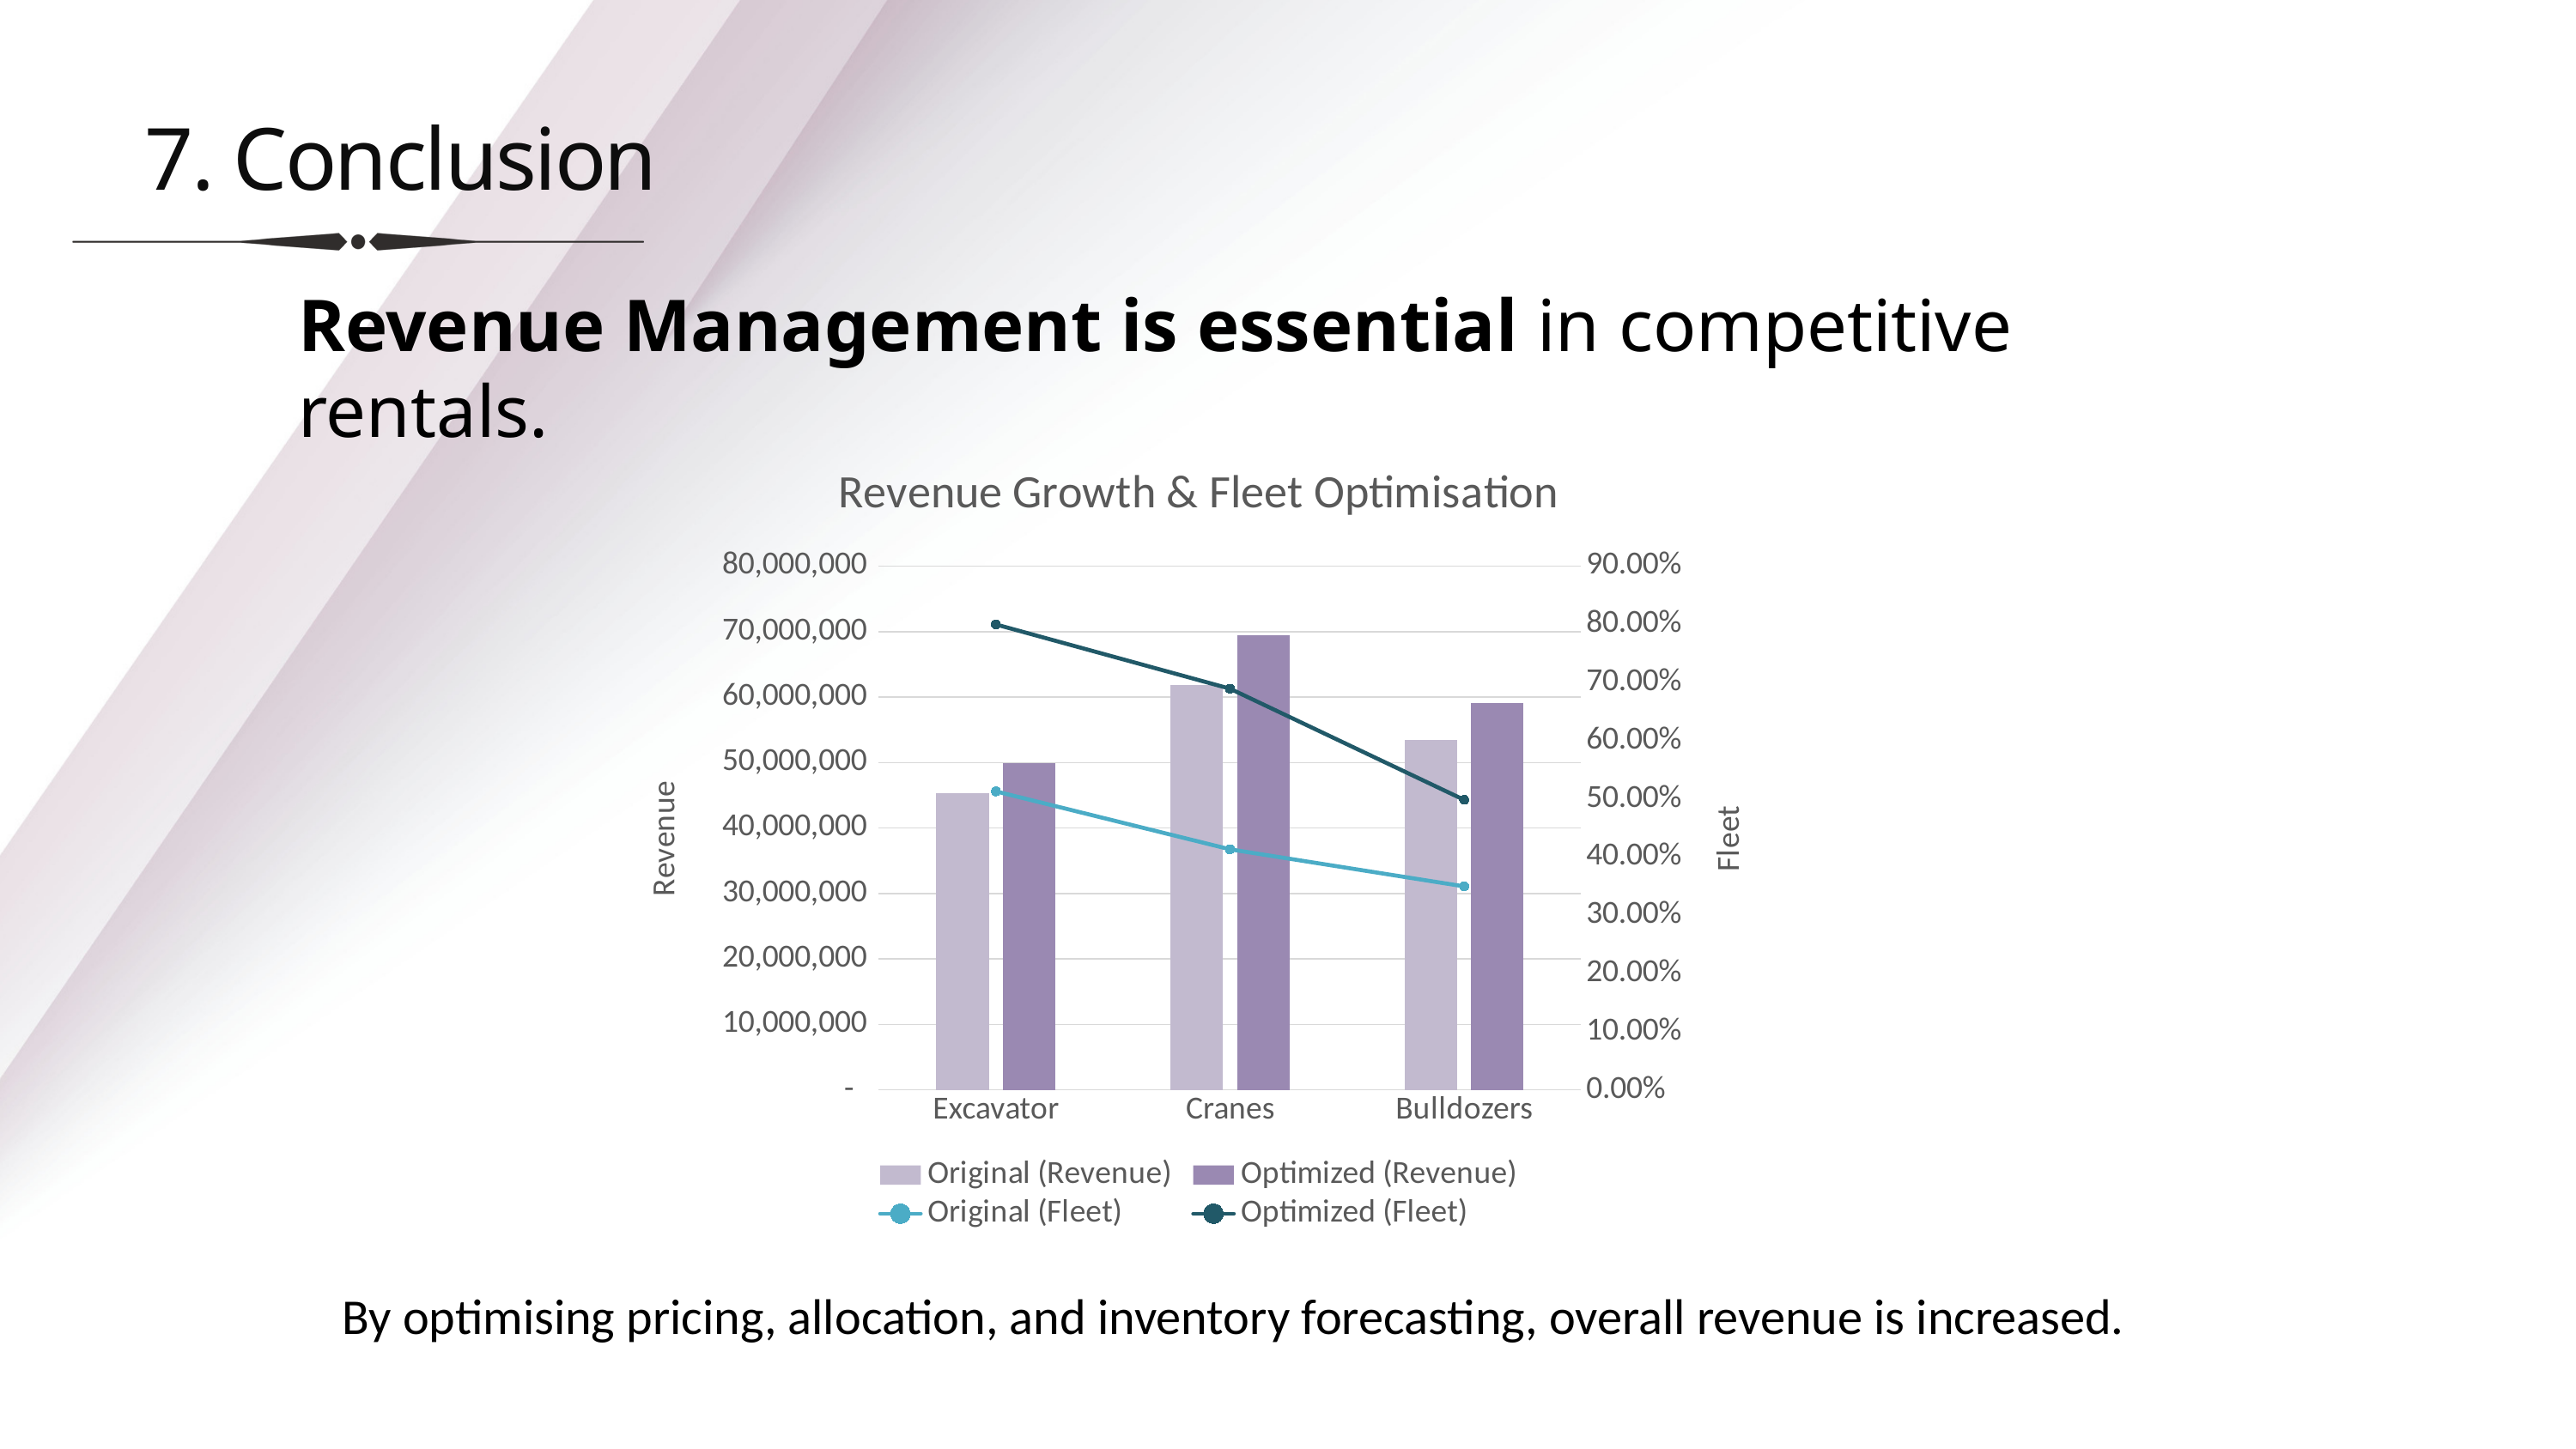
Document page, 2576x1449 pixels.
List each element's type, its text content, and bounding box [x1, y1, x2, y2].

text_box [72, 233, 644, 251]
text_box 7. Conclusion [144, 112, 1476, 208]
text_box By optimising pricing, allocation, and inventory forecasting, overall revenue is increased. [330, 1277, 2246, 1351]
text_box Revenue Management is essential in competitive rentals. [285, 273, 2162, 448]
text_box [0, 0, 2576, 1449]
chart [177, 436, 2399, 1237]
